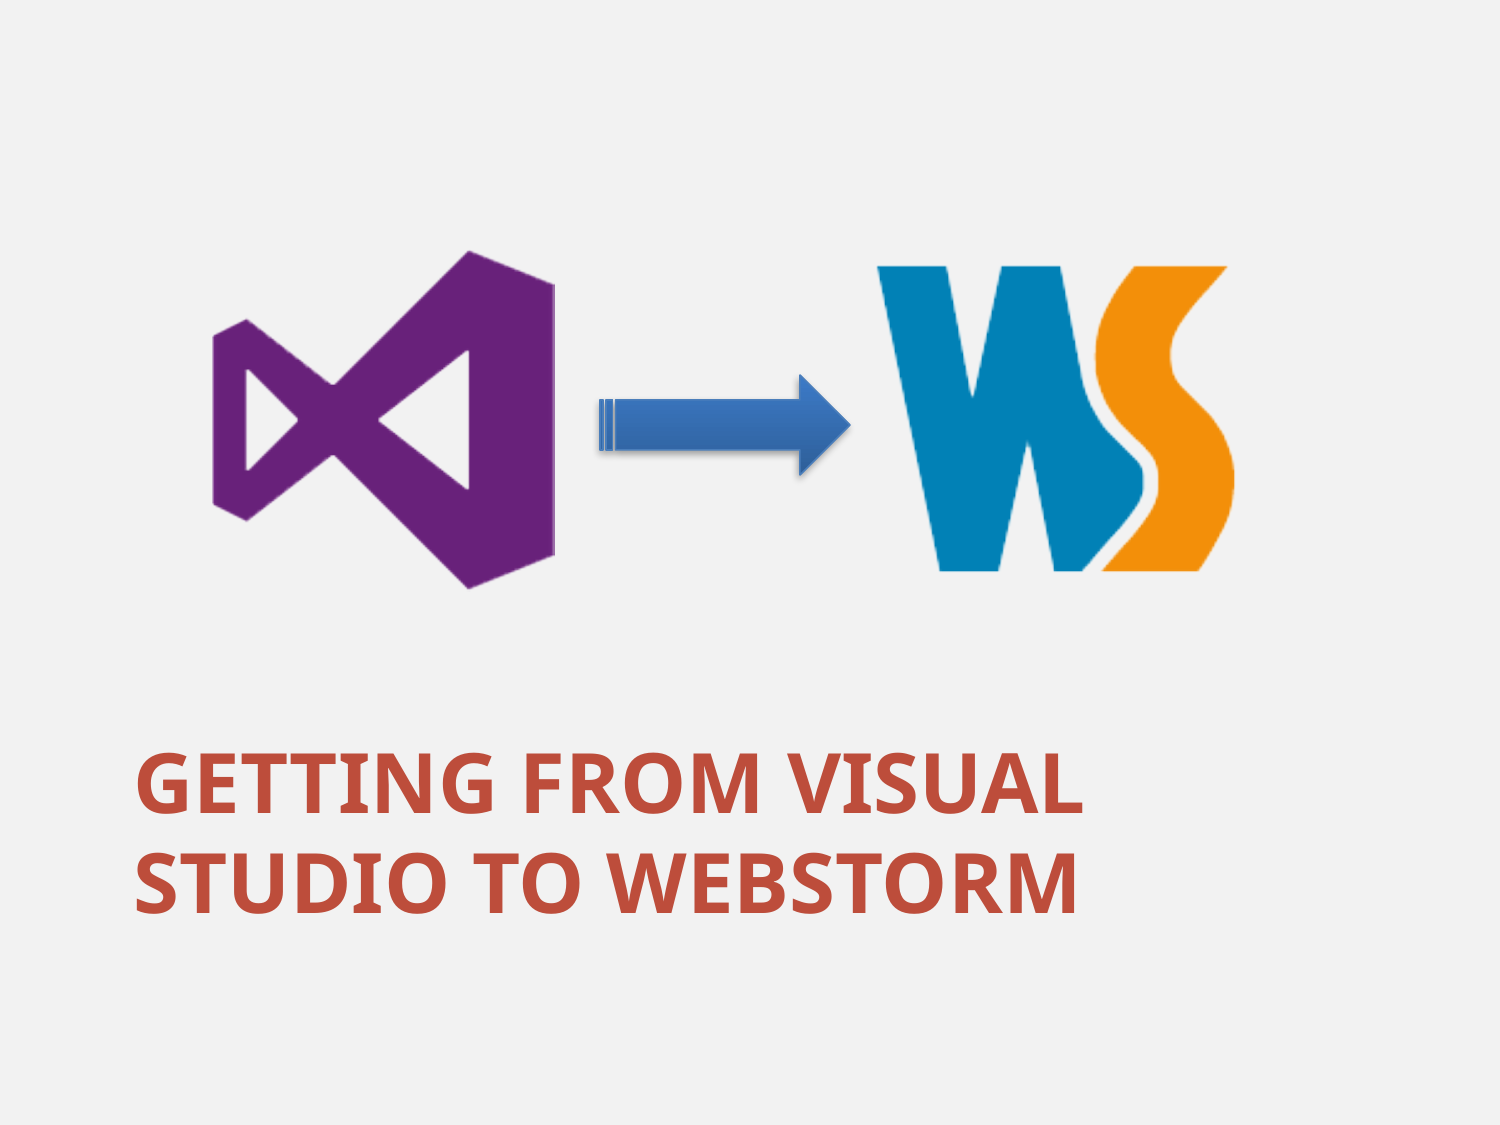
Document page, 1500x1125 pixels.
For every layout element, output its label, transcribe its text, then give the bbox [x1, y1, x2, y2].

picture [212, 249, 555, 592]
text_box [599, 399, 604, 451]
text_box [614, 374, 851, 476]
picture [874, 264, 1238, 576]
title Getting from visual studio to webstorm [118, 722, 1394, 947]
text_box [605, 399, 613, 451]
